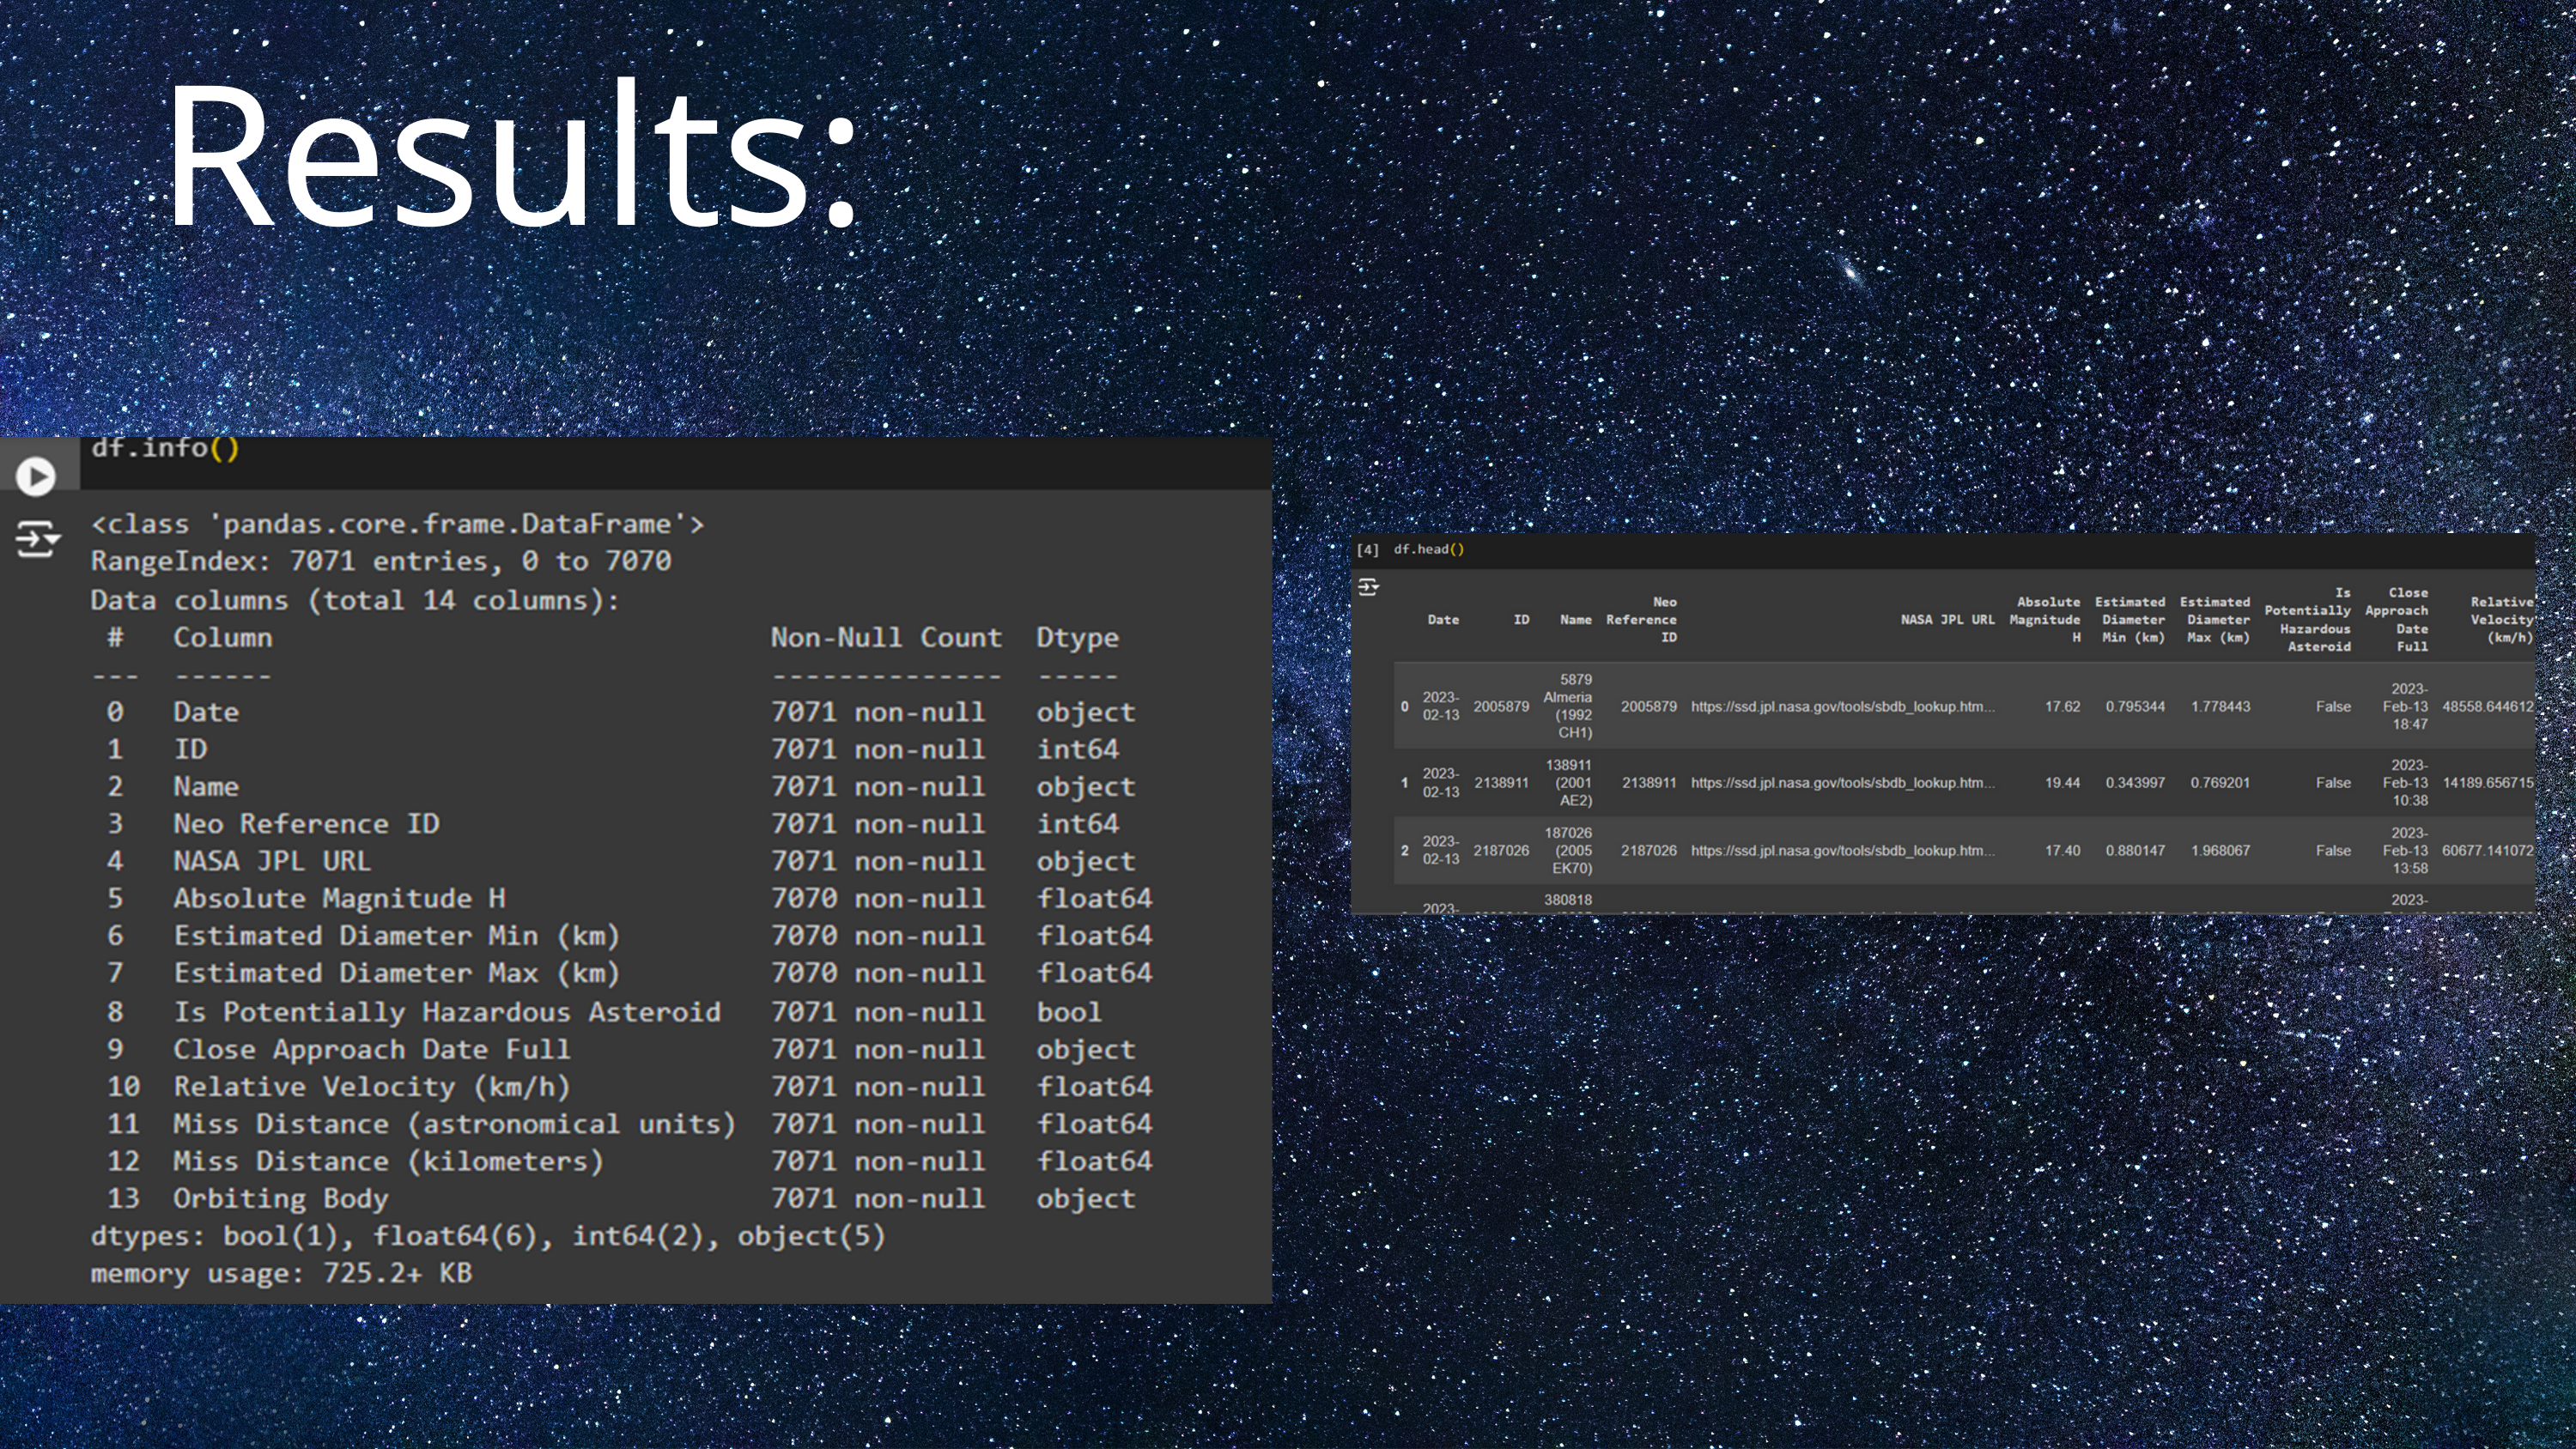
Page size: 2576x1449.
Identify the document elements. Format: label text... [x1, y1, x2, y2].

text_box Results: [0, 53, 1352, 476]
text_box [0, 476, 1273, 1304]
text_box [0, 0, 2576, 1449]
text_box [1351, 533, 2536, 915]
